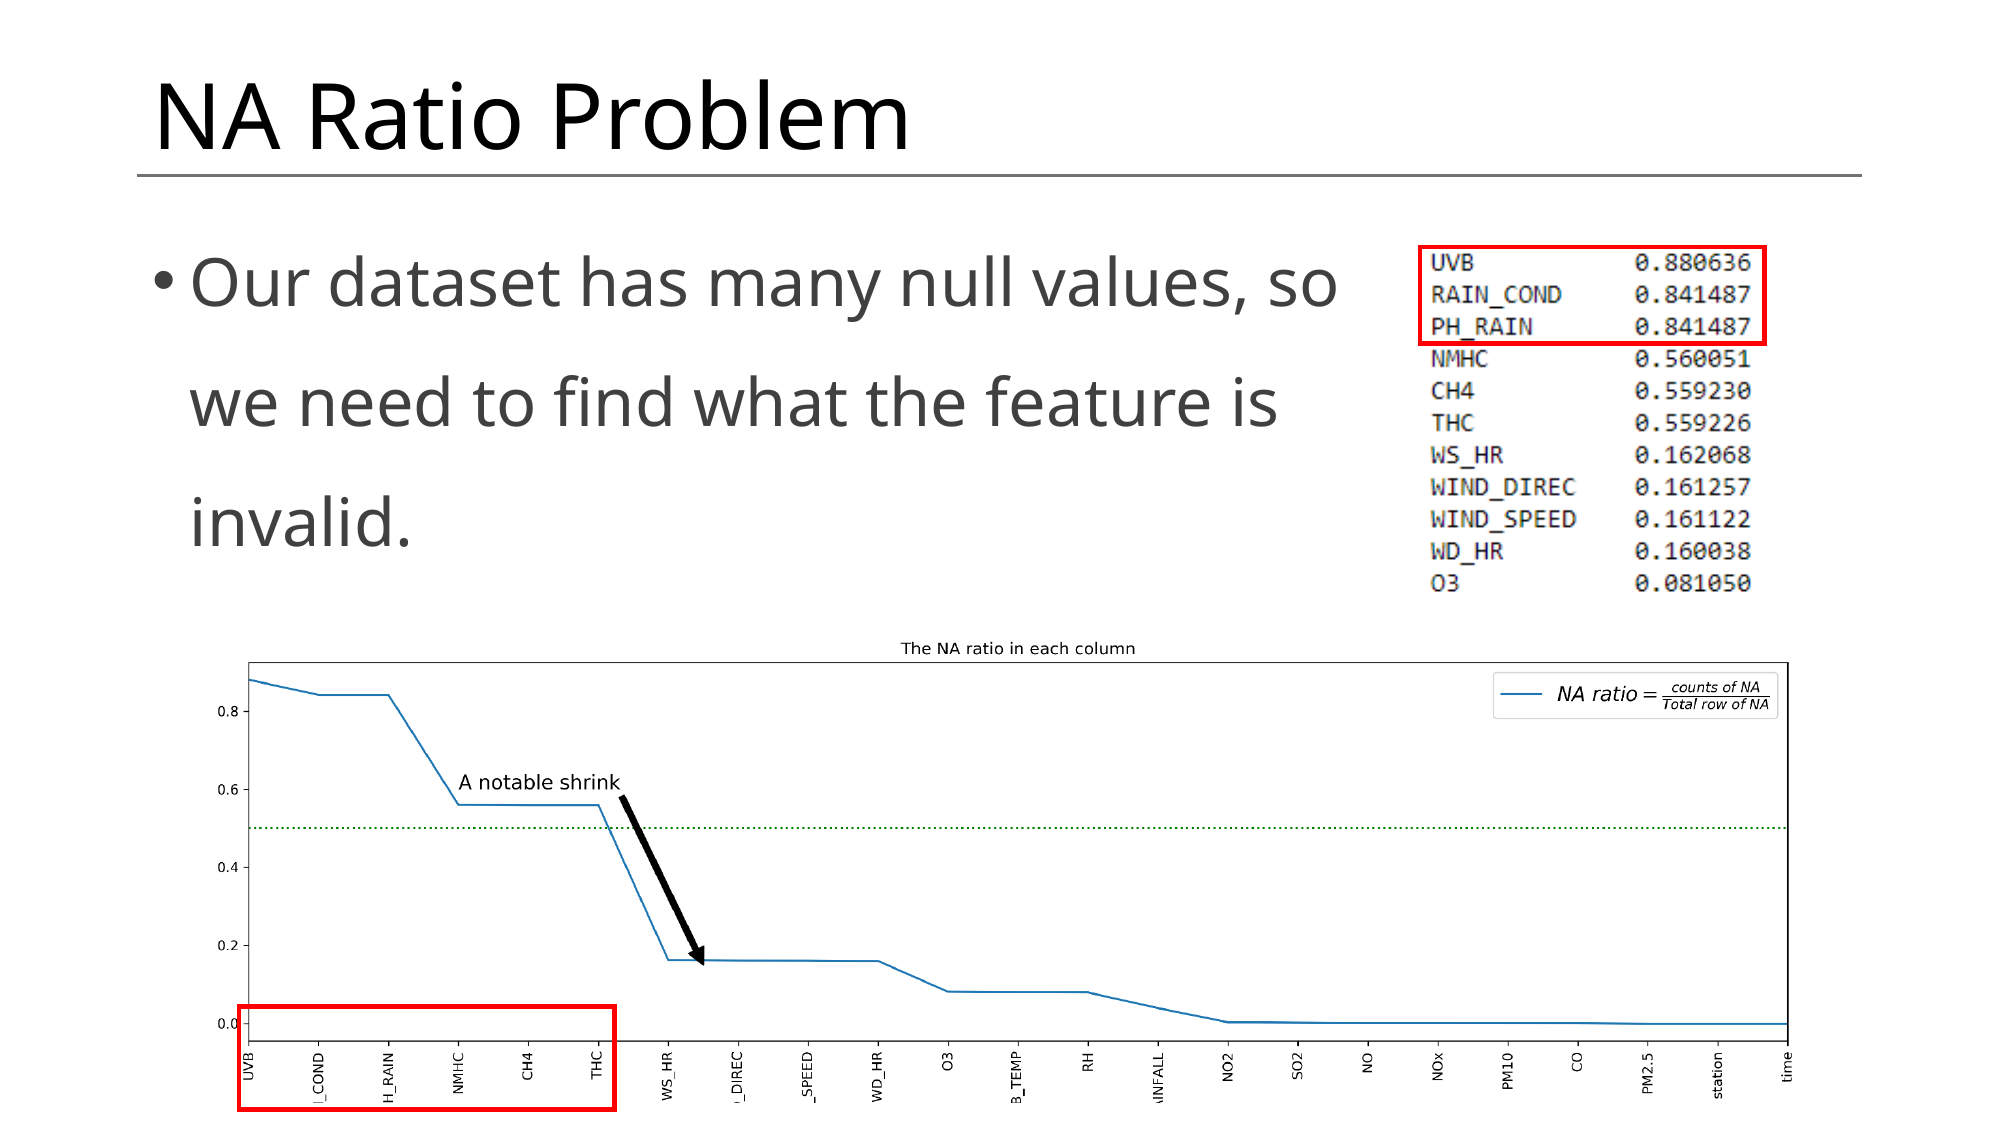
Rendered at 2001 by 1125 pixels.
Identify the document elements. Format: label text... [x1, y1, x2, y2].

list Our dataset has many null values, so we need to find what the feature is invalid. [137, 192, 1398, 602]
picture [0, 241, 1986, 1103]
title NA Ratio Problem [137, 59, 1863, 175]
title NA Ratio Problem [137, 176, 1863, 180]
text_box [238, 1103, 615, 1111]
